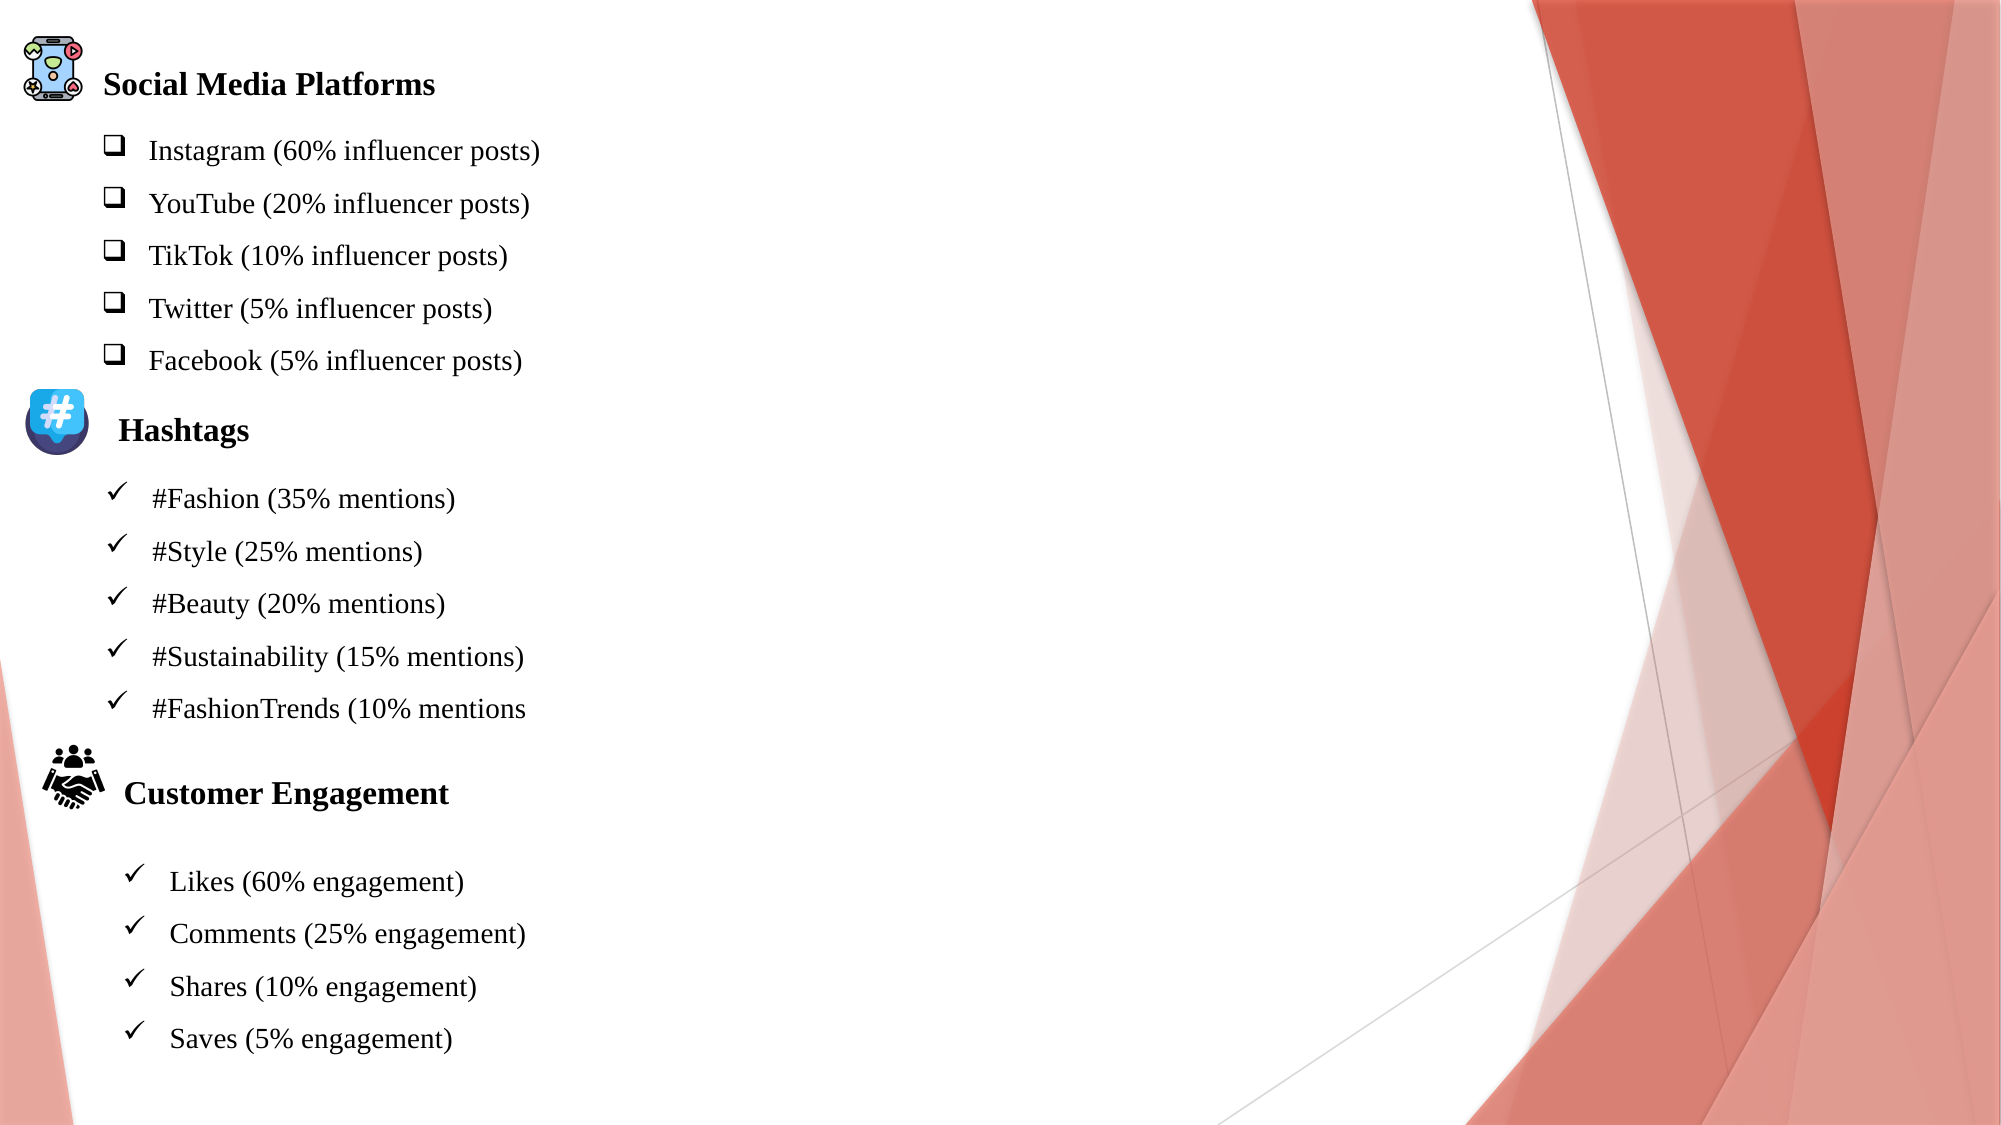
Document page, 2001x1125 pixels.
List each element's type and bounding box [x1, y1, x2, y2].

text_box [19, 34, 558, 382]
text_box [23, 380, 544, 730]
text_box [40, 743, 544, 1059]
